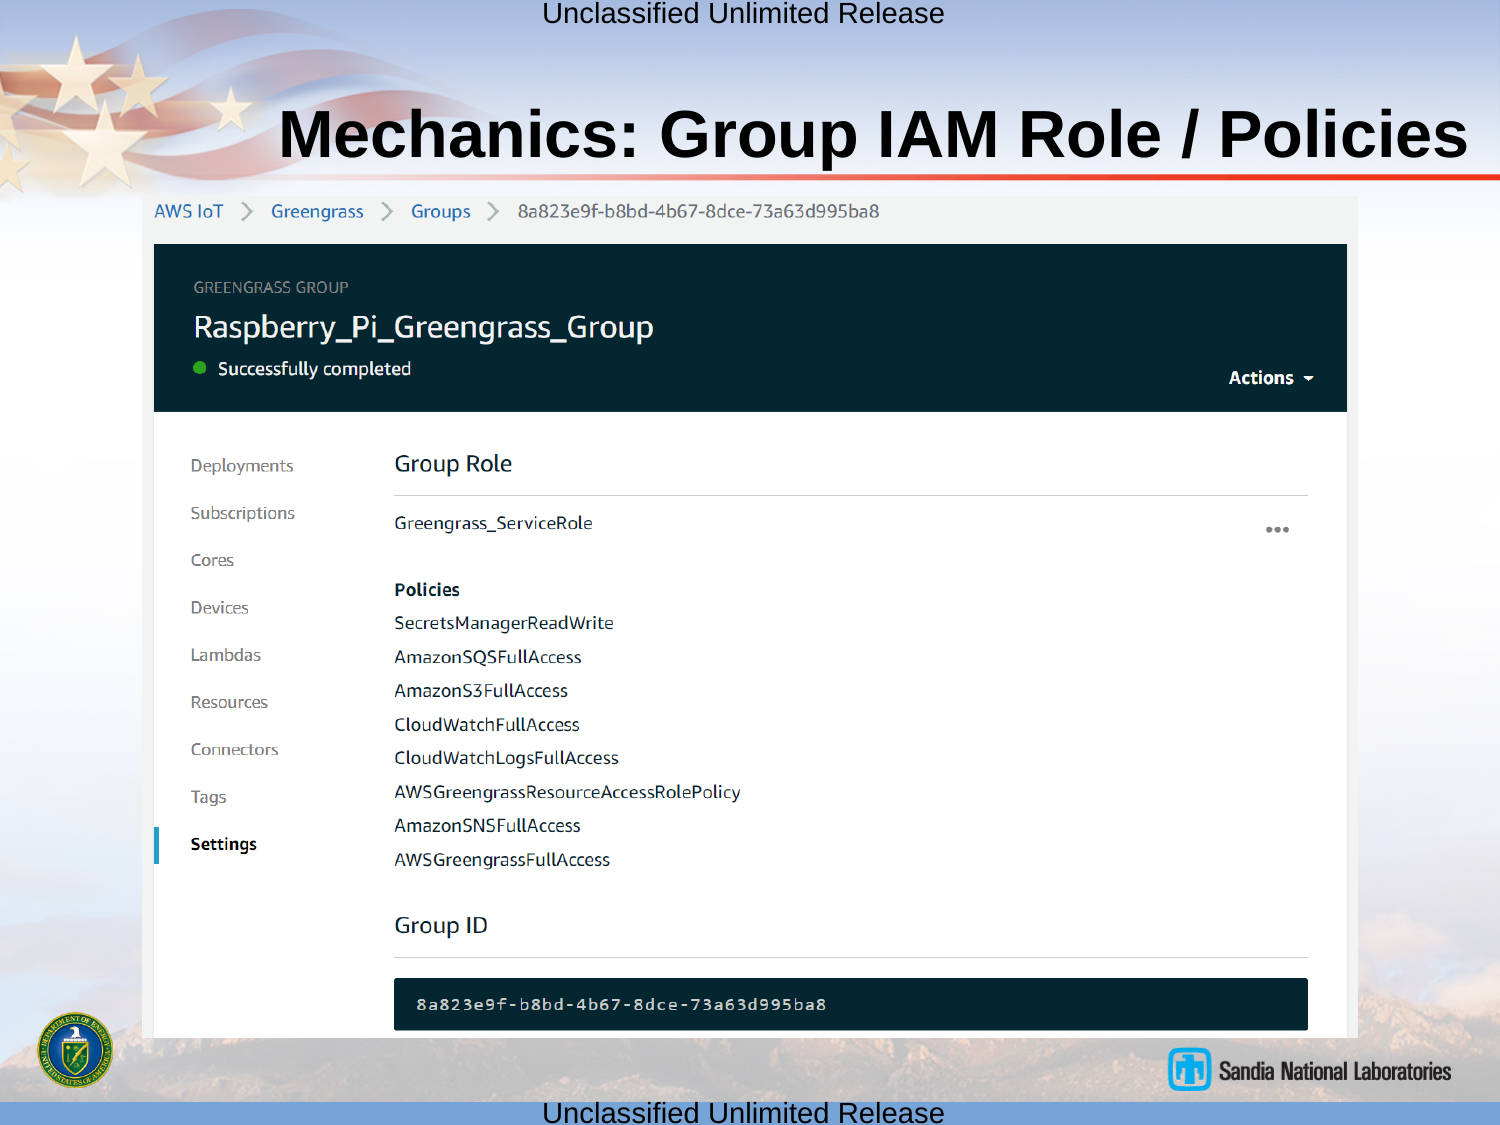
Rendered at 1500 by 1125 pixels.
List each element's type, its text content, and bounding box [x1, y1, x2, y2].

picture [0, 0, 1500, 1125]
title Mechanics: Group IAM Role / Policies [263, 37, 1500, 225]
